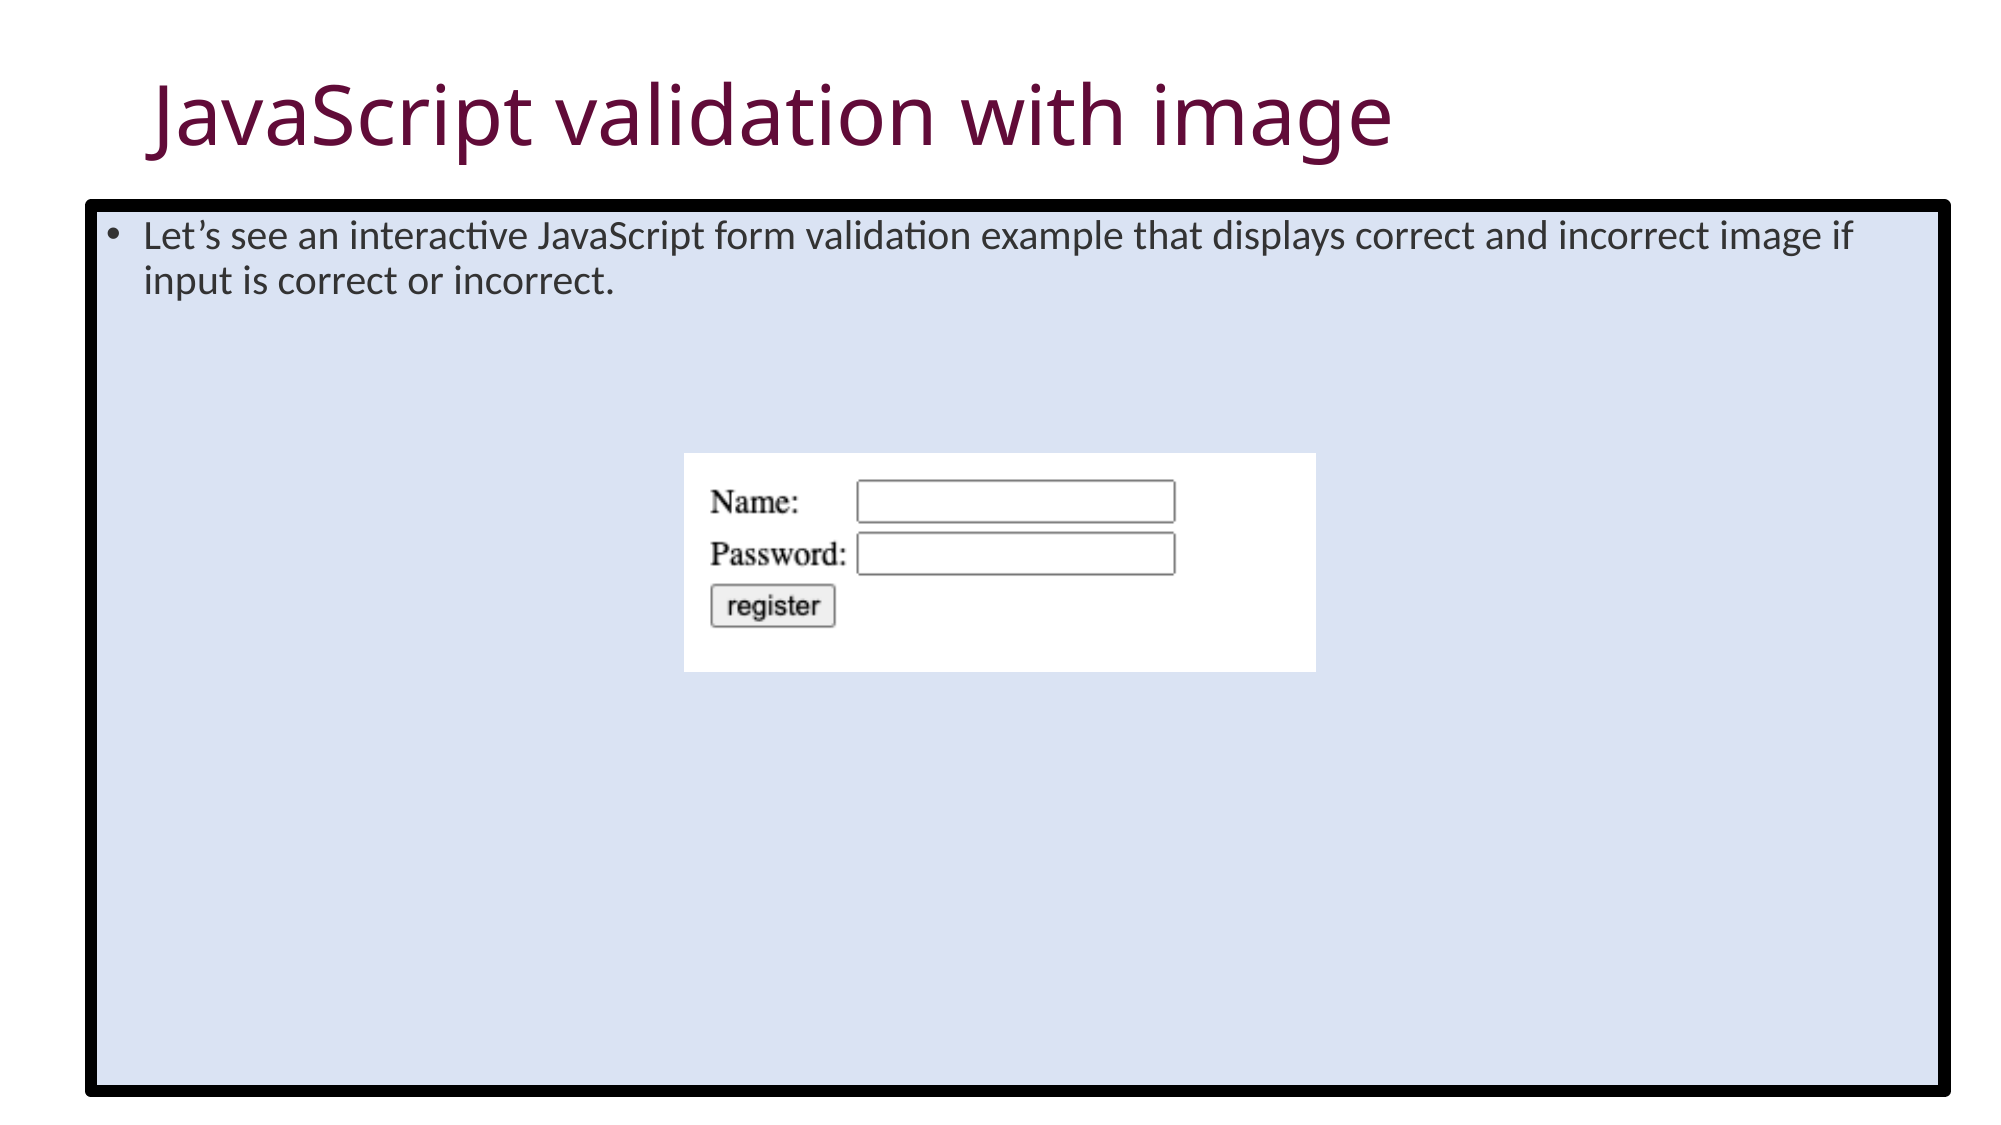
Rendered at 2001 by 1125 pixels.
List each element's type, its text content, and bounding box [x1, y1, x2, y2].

title JavaScript validation with image [137, 59, 1863, 205]
list Let’s see an interactive JavaScript form validation example that displays correct and incorrect image if input is correct or incorrect. [91, 205, 1945, 1091]
picture [684, 453, 1316, 672]
